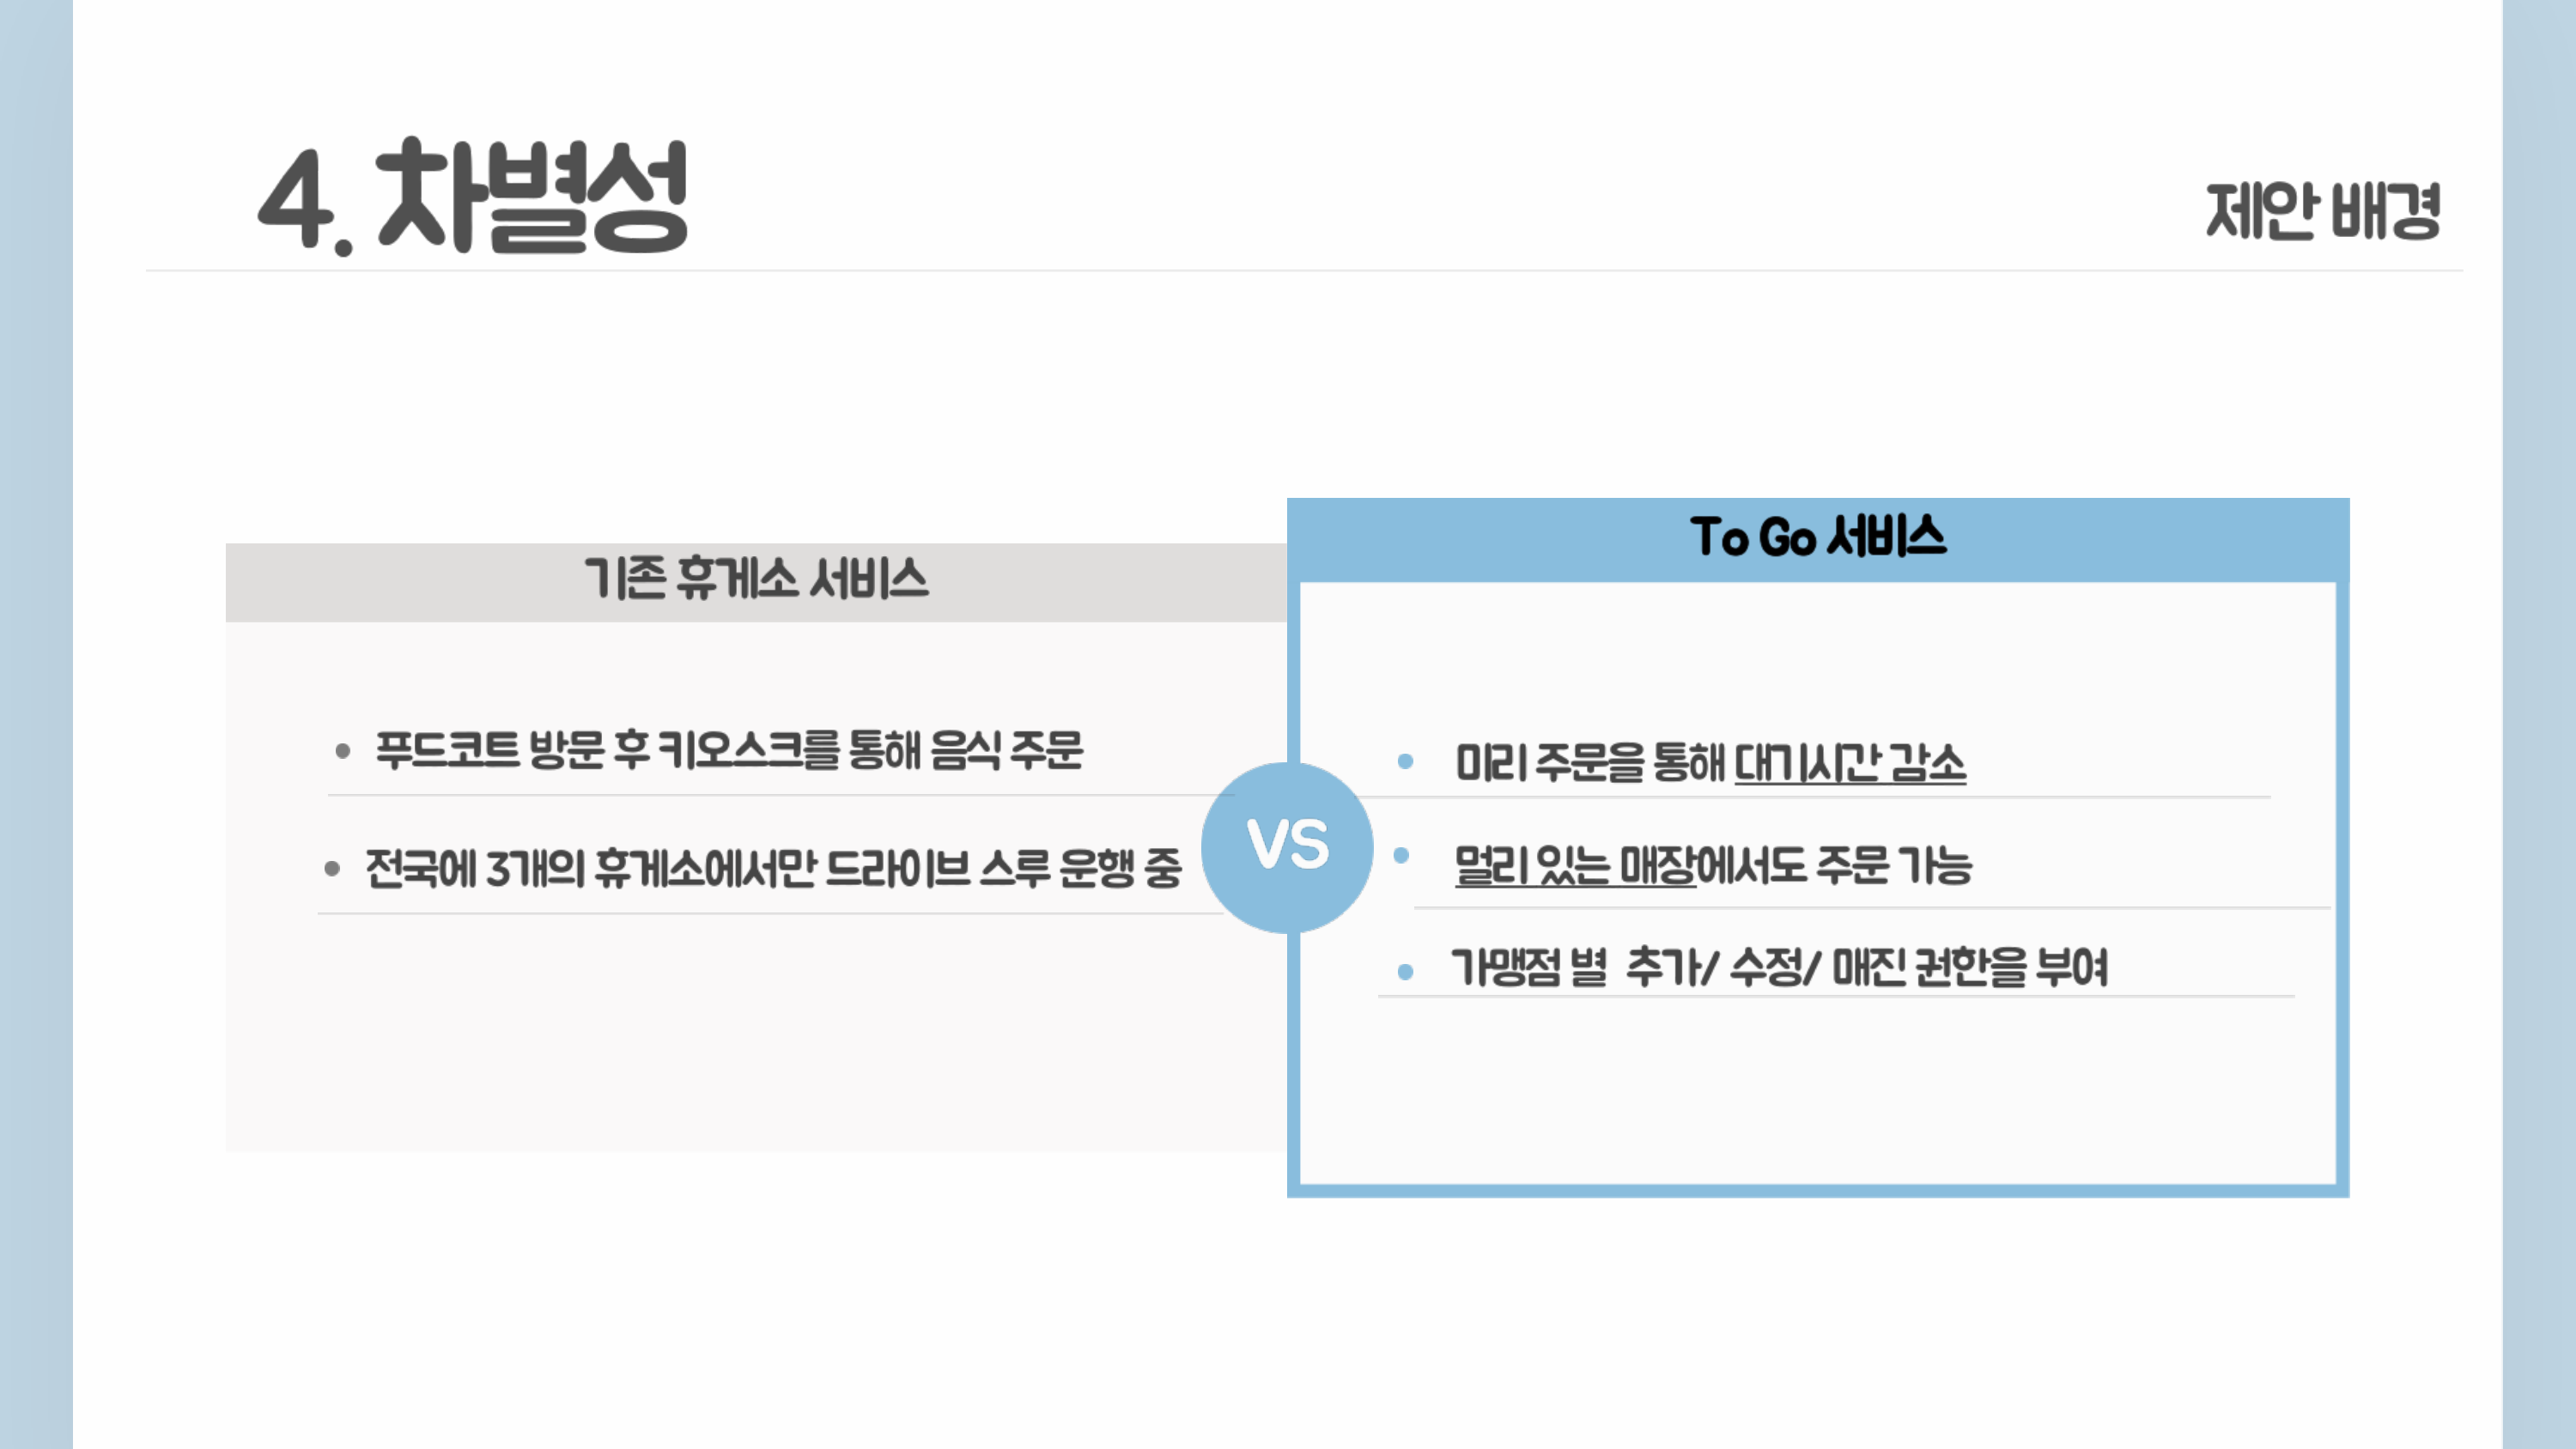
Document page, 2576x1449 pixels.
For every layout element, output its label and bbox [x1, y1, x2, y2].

picture [0, 0, 73, 1449]
text_box [225, 627, 1283, 1153]
picture [2074, 0, 2576, 1449]
picture [284, 522, 1121, 668]
text_box [317, 912, 346, 915]
text_box [1398, 754, 1413, 770]
text_box [325, 861, 340, 877]
text_box [1287, 589, 2350, 1198]
text_box [1125, 543, 1283, 622]
text_box [1353, 796, 1435, 799]
text_box [2020, 906, 2331, 910]
text_box [1394, 847, 1410, 864]
text_box [1414, 906, 1437, 910]
text_box [1129, 793, 1236, 797]
text_box [1378, 995, 1432, 998]
text_box [2189, 498, 2350, 584]
text_box [73, 0, 2503, 1449]
text_box [1287, 498, 1297, 584]
text_box [225, 543, 280, 622]
text_box [2154, 995, 2295, 998]
text_box [335, 743, 351, 759]
text_box [824, 269, 2069, 272]
text_box [1398, 964, 1413, 980]
text_box [145, 269, 203, 272]
picture [1302, 479, 2184, 626]
text_box [328, 793, 357, 797]
picture [207, 49, 821, 427]
text_box [2014, 796, 2271, 799]
picture [350, 705, 2151, 1118]
